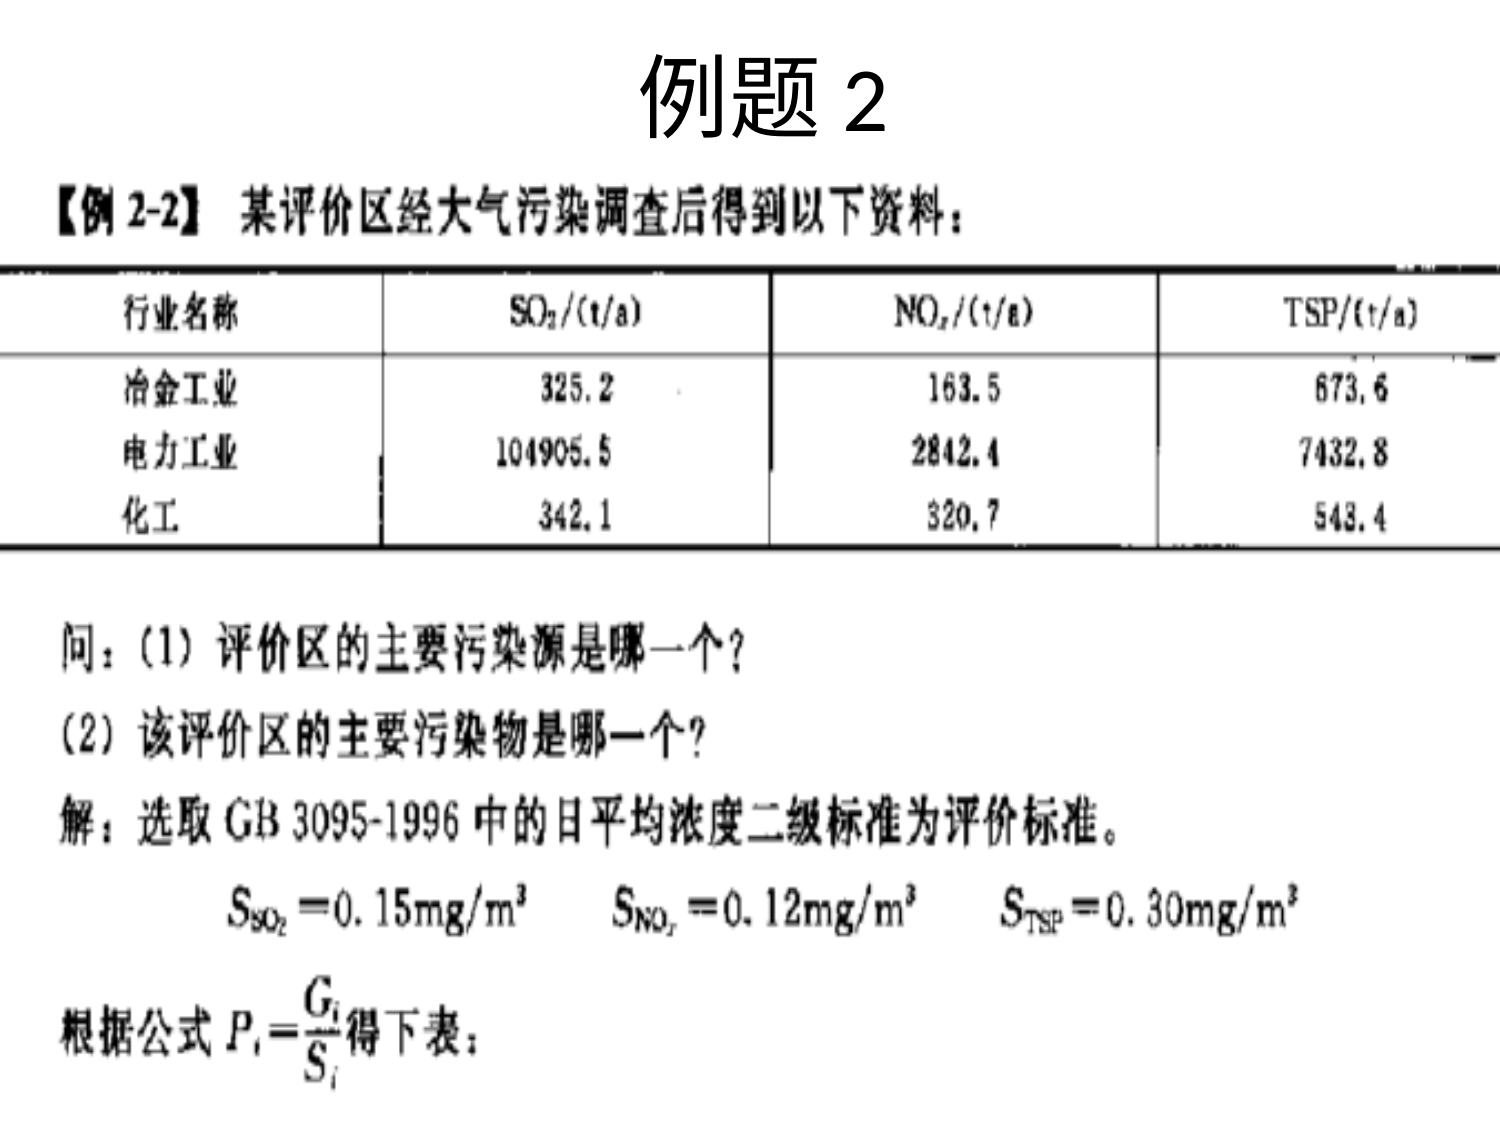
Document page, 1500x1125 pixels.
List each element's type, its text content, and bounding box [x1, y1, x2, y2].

picture [0, 172, 1500, 1107]
title 例题2 [88, 31, 1439, 159]
